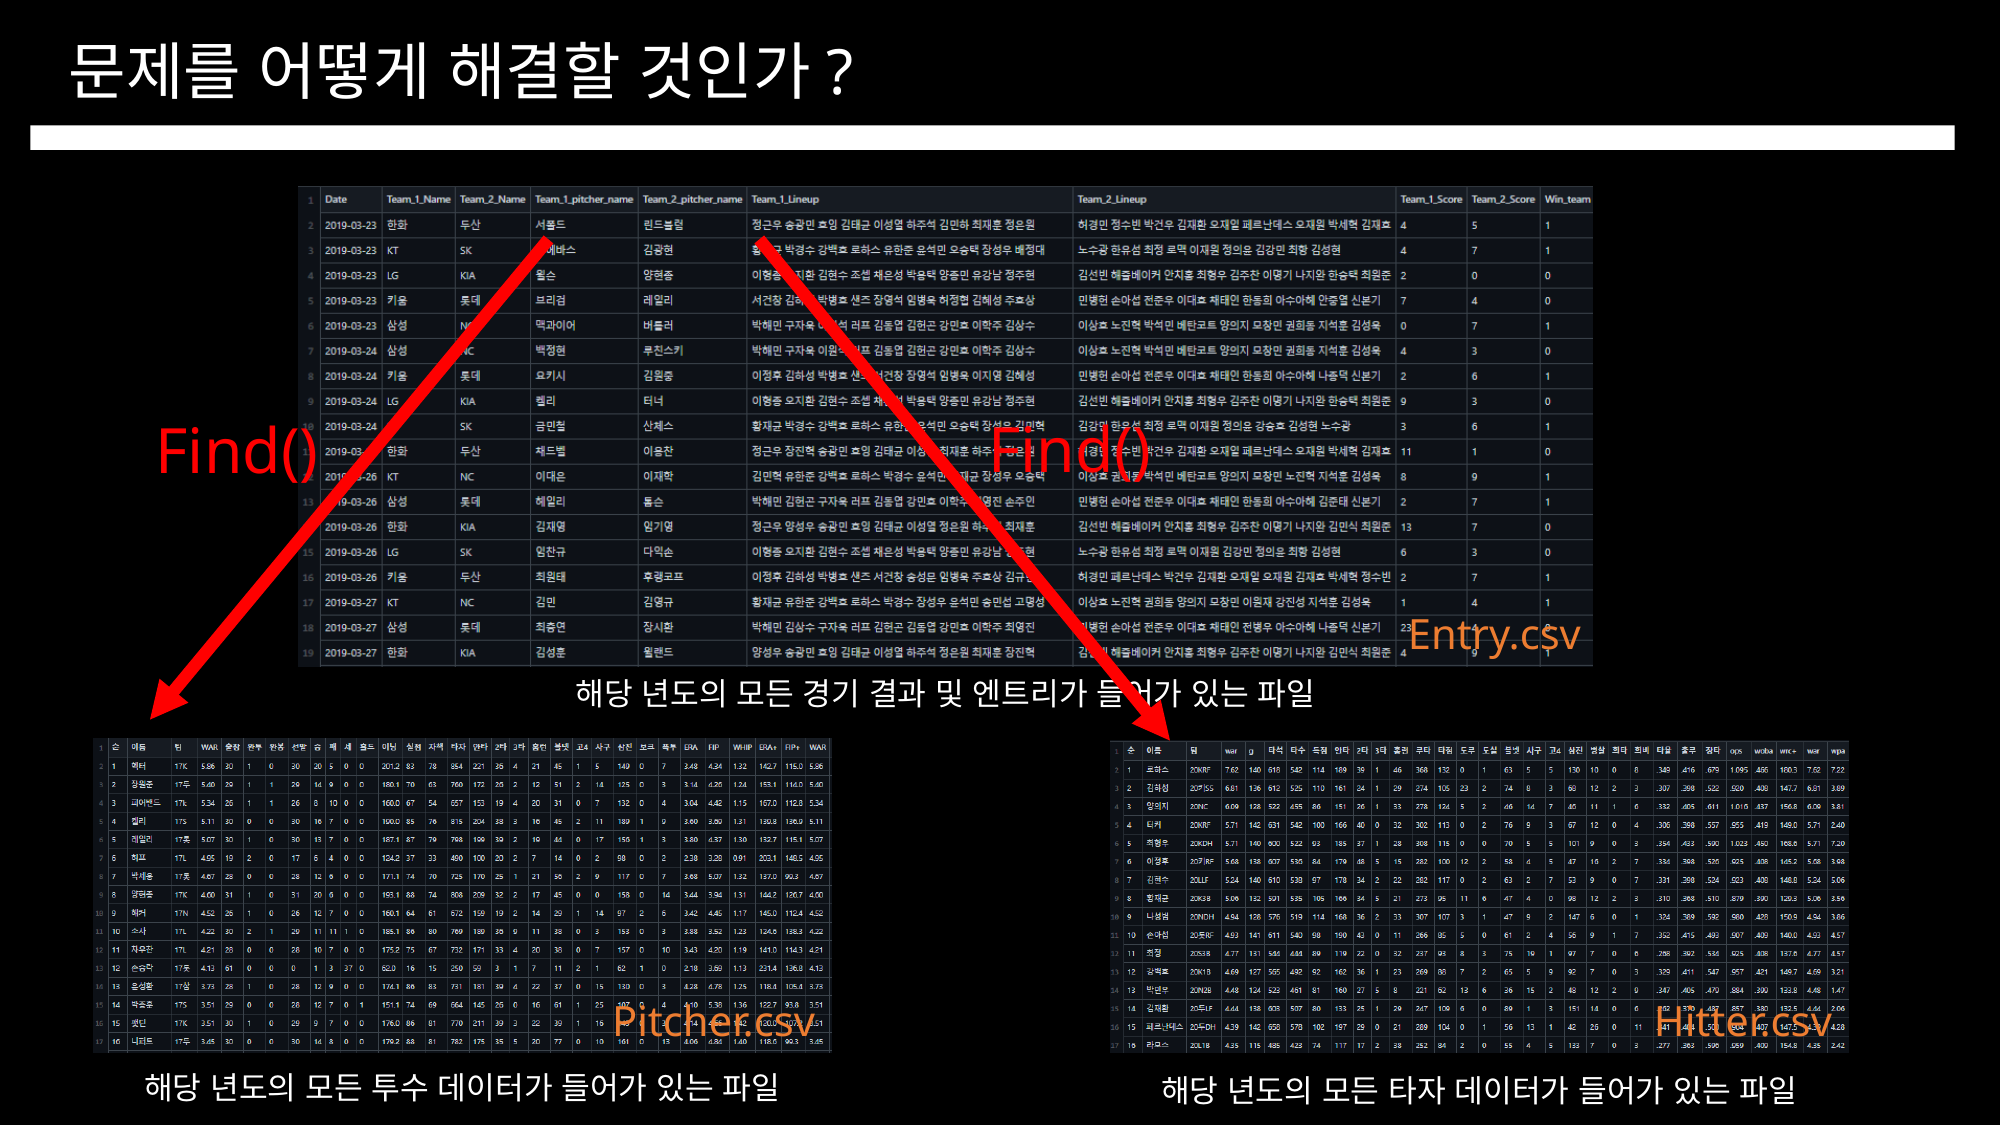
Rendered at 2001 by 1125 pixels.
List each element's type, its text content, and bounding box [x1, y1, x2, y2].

text_box 해당 년도의 모든 투수 데이터가 들어가 있는 파일 [129, 1061, 796, 1114]
text_box 해당 년도의 모든 타자 데이터가 들어가 있는 파일 [1146, 1063, 1813, 1116]
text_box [149, 239, 549, 720]
text_box [29, 124, 1956, 151]
picture [1110, 740, 1849, 1053]
picture [93, 738, 832, 1053]
text_box Find() [140, 403, 149, 493]
picture [298, 186, 1593, 667]
text_box 문제를 어떻게 해결할 것인가? [53, 24, 869, 115]
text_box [759, 239, 1171, 741]
text_box 해당 년도의 모든 경기 결과 및 엔트리가 들어가 있는 파일 [560, 667, 759, 719]
text_box 해당 년도의 모든 경기 결과 및 엔트리가 들어가 있는 파일 [1171, 667, 1331, 719]
